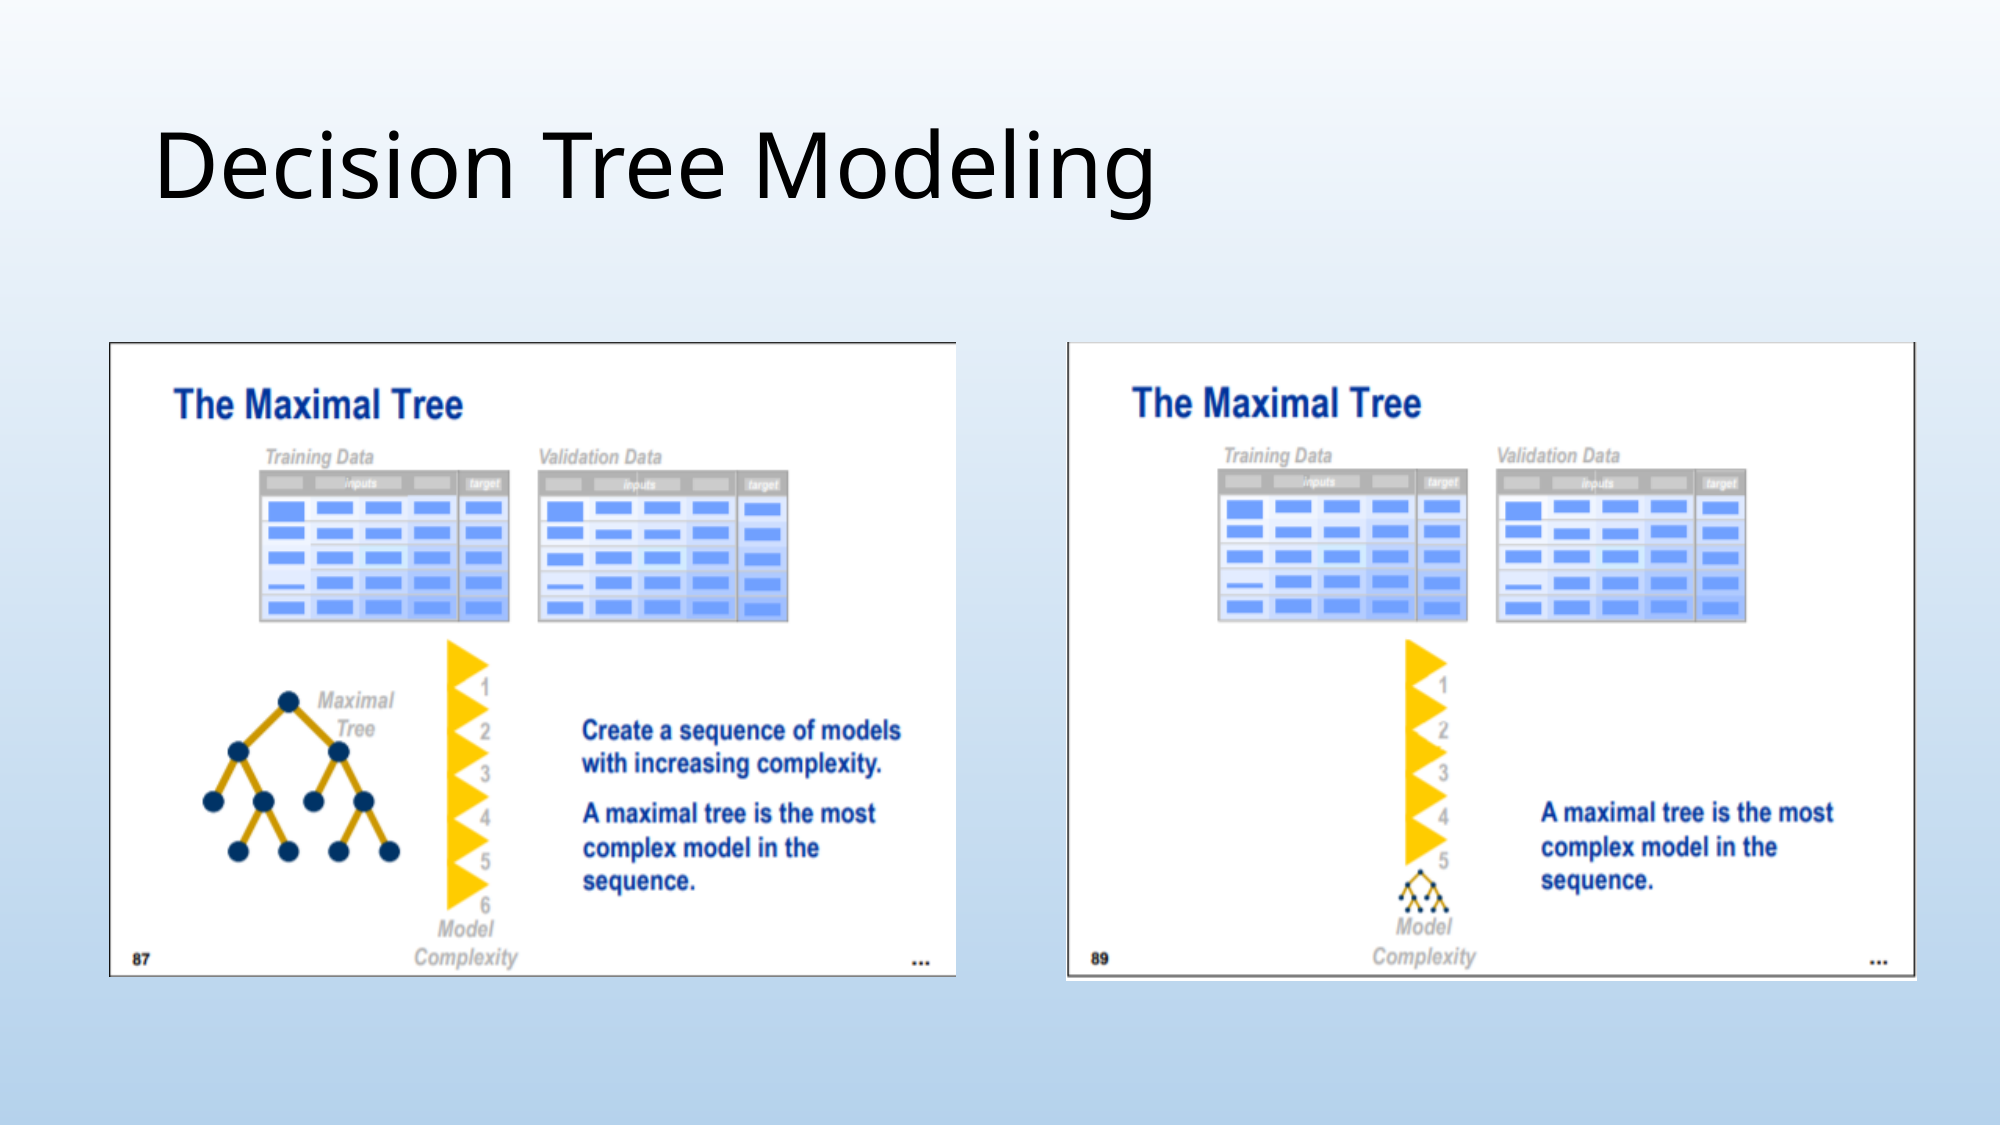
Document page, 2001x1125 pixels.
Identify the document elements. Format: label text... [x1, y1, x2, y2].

title Decision Tree Modeling [137, 59, 1863, 278]
picture [109, 342, 956, 977]
picture [1066, 342, 1917, 981]
